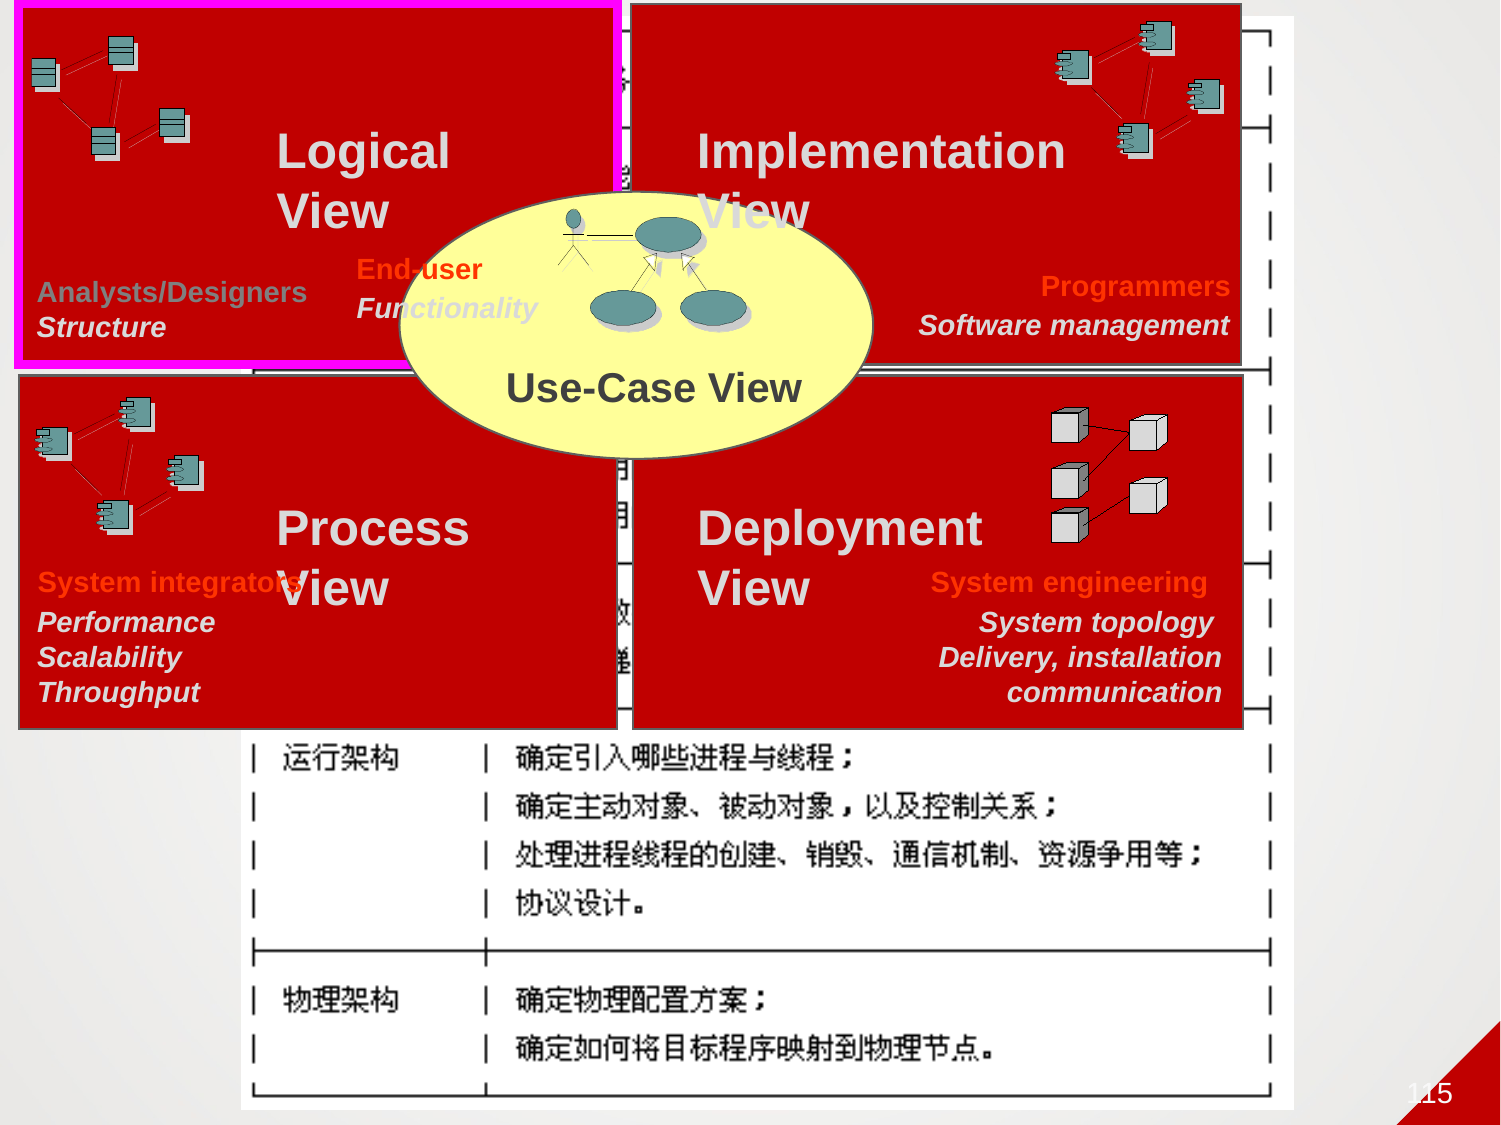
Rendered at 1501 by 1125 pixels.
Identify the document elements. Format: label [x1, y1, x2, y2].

text_box [18, 3, 1259, 730]
picture [0, 0, 1501, 1125]
